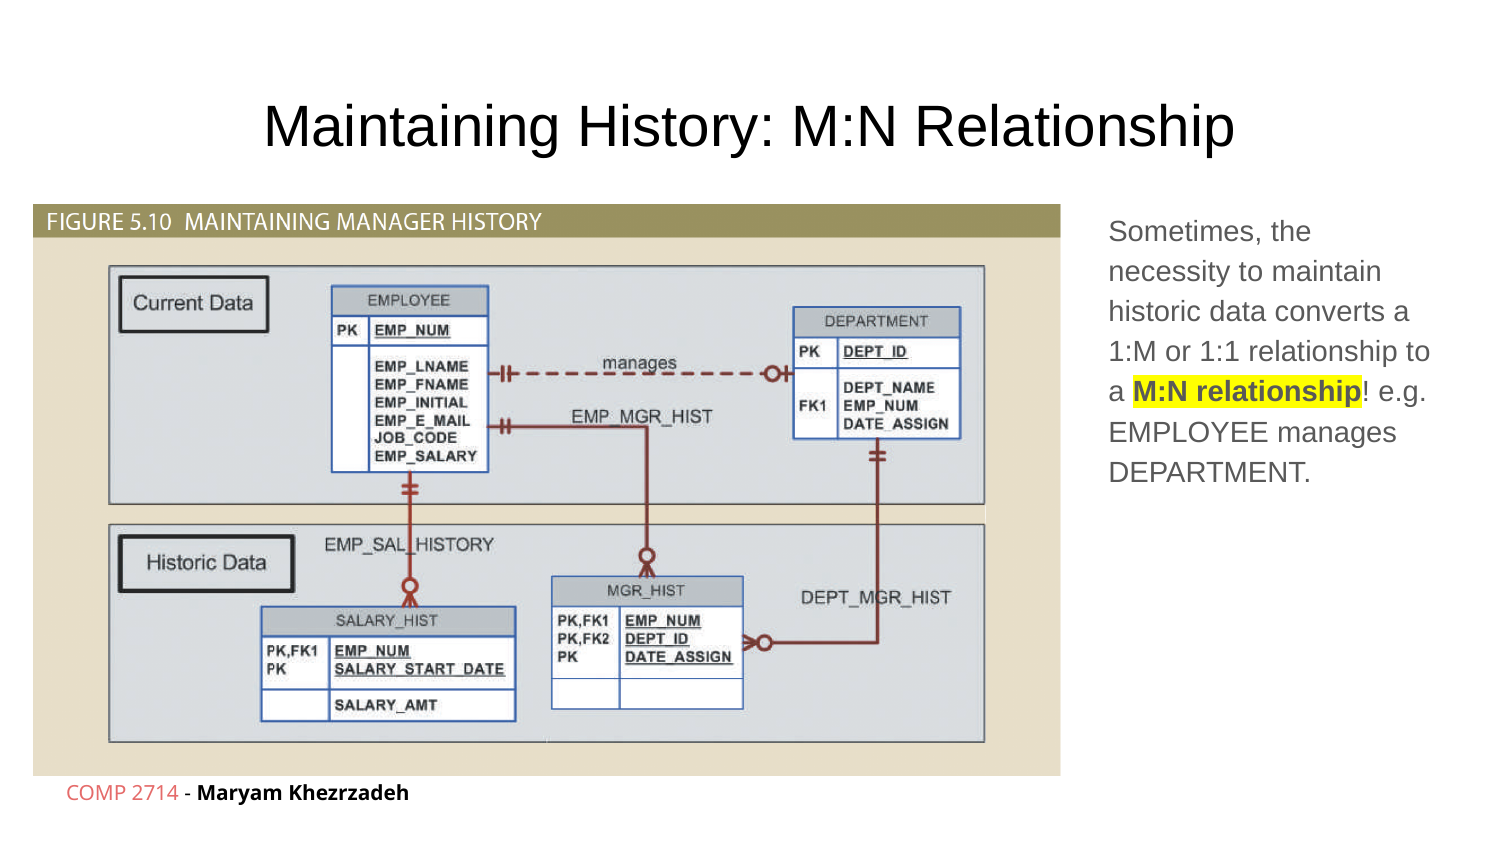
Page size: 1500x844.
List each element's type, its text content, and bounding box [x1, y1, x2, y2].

list Sometimes, the necessity to maintain historic data converts a 1:M or 1:1 relationship to a M:N relationship! e.g. EMPLOYEE manages DEPARTMENT. [1093, 191, 1449, 819]
title Maintaining History: M:N Relationship [51, 72, 1449, 167]
picture [24, 191, 1069, 784]
